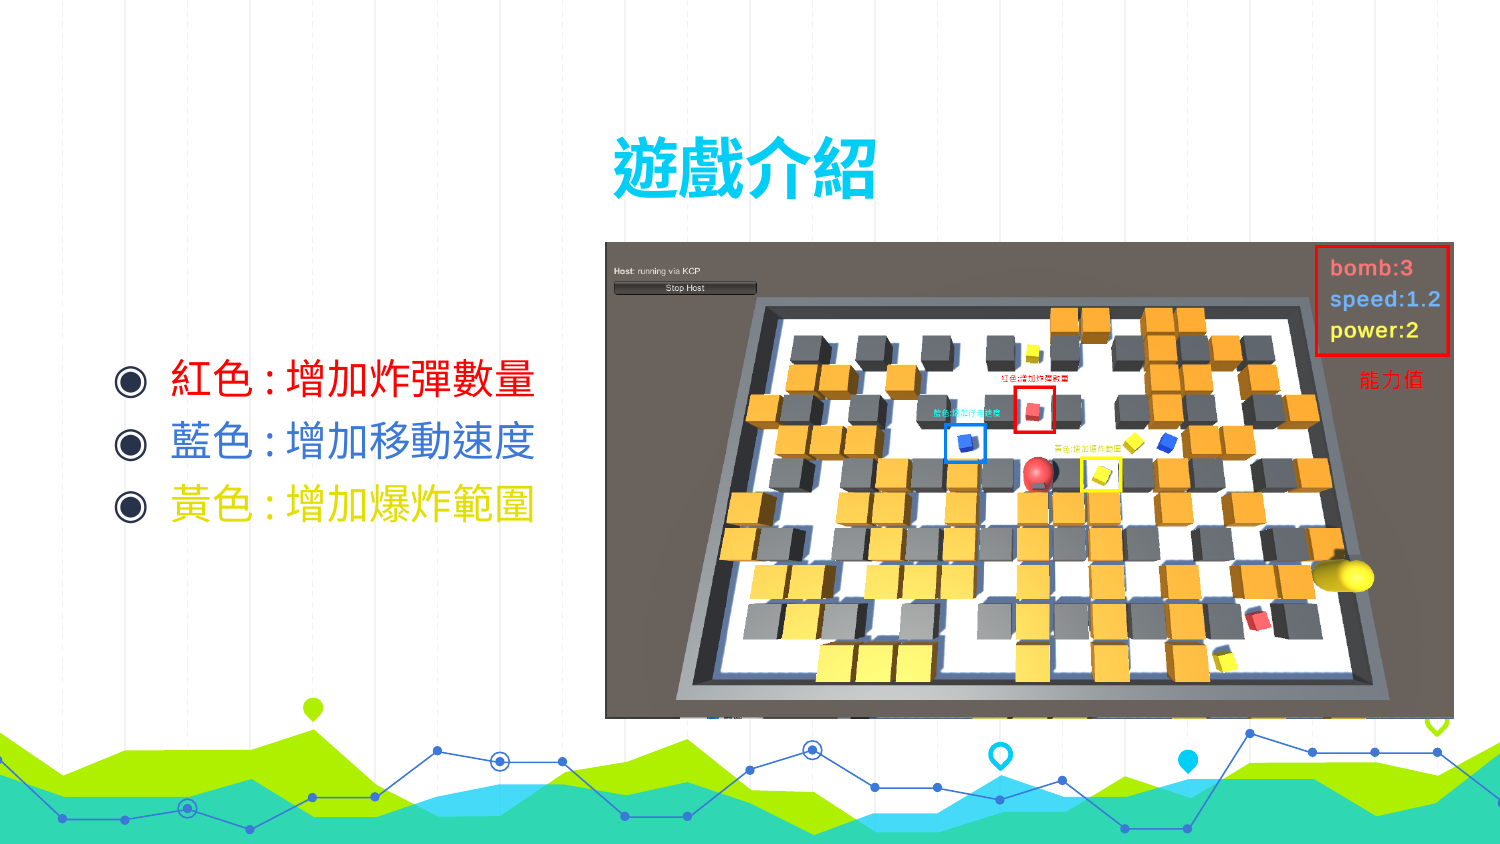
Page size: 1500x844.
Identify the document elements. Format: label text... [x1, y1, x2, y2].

title 遊戲介紹 [171, 103, 1320, 222]
picture [605, 242, 1454, 719]
list 紅色:增加炸彈數量 藍色:增加移動速度 黃色:增加爆炸範圍 [80, 337, 600, 653]
